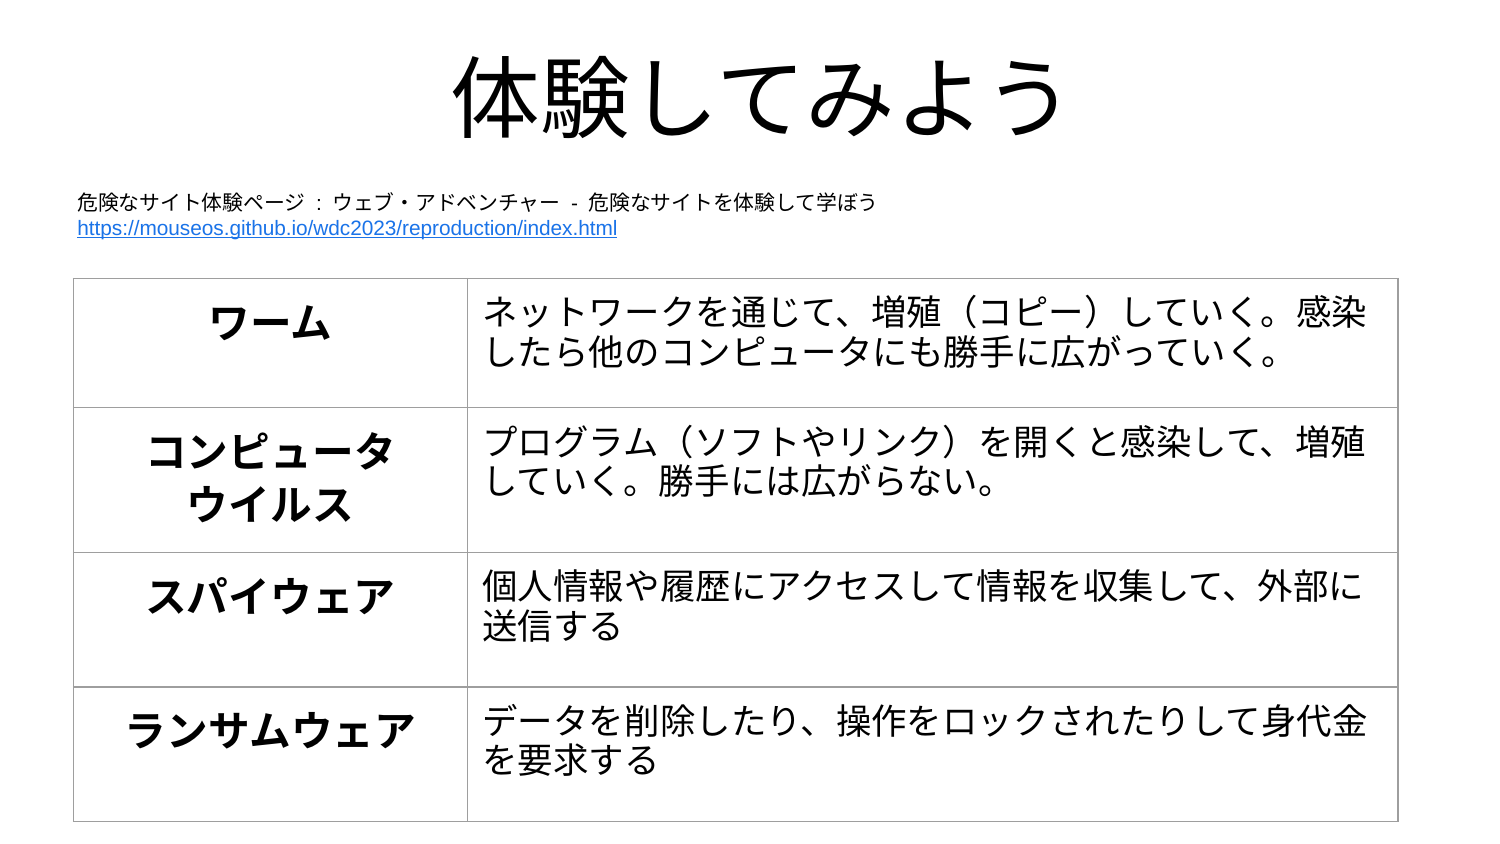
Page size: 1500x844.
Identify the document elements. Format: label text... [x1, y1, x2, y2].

table_cell ランサムウェア [74, 688, 467, 821]
text_box 体験してみよう [100, 26, 1425, 164]
text_box 危険なサイト体験ページ : ウェブ・アドベンチャー - 危険なサイトを体験して学ぼう https://mouseos.github.io/wdc2023/reproduction/index.html [62, 174, 1411, 255]
table_cell プログラム（ソフトやリンク）を開くと感染して、増殖していく。勝手には広がらない。 [468, 408, 1397, 552]
table_header ネットワークを通じて、増殖（コピー）していく。感染したら他のコンピュータにも勝手に広がっていく。 [468, 279, 1397, 407]
table_cell スパイウェア [74, 553, 467, 686]
table_cell データを削除したり、操作をロックされたりして身代金を要求する [468, 688, 1397, 821]
table_cell 個人情報や履歴にアクセスして情報を収集して、外部に送信する [468, 553, 1397, 686]
table_cell コンピュータ ウイルス [74, 408, 467, 552]
table_header ワーム [74, 279, 467, 407]
